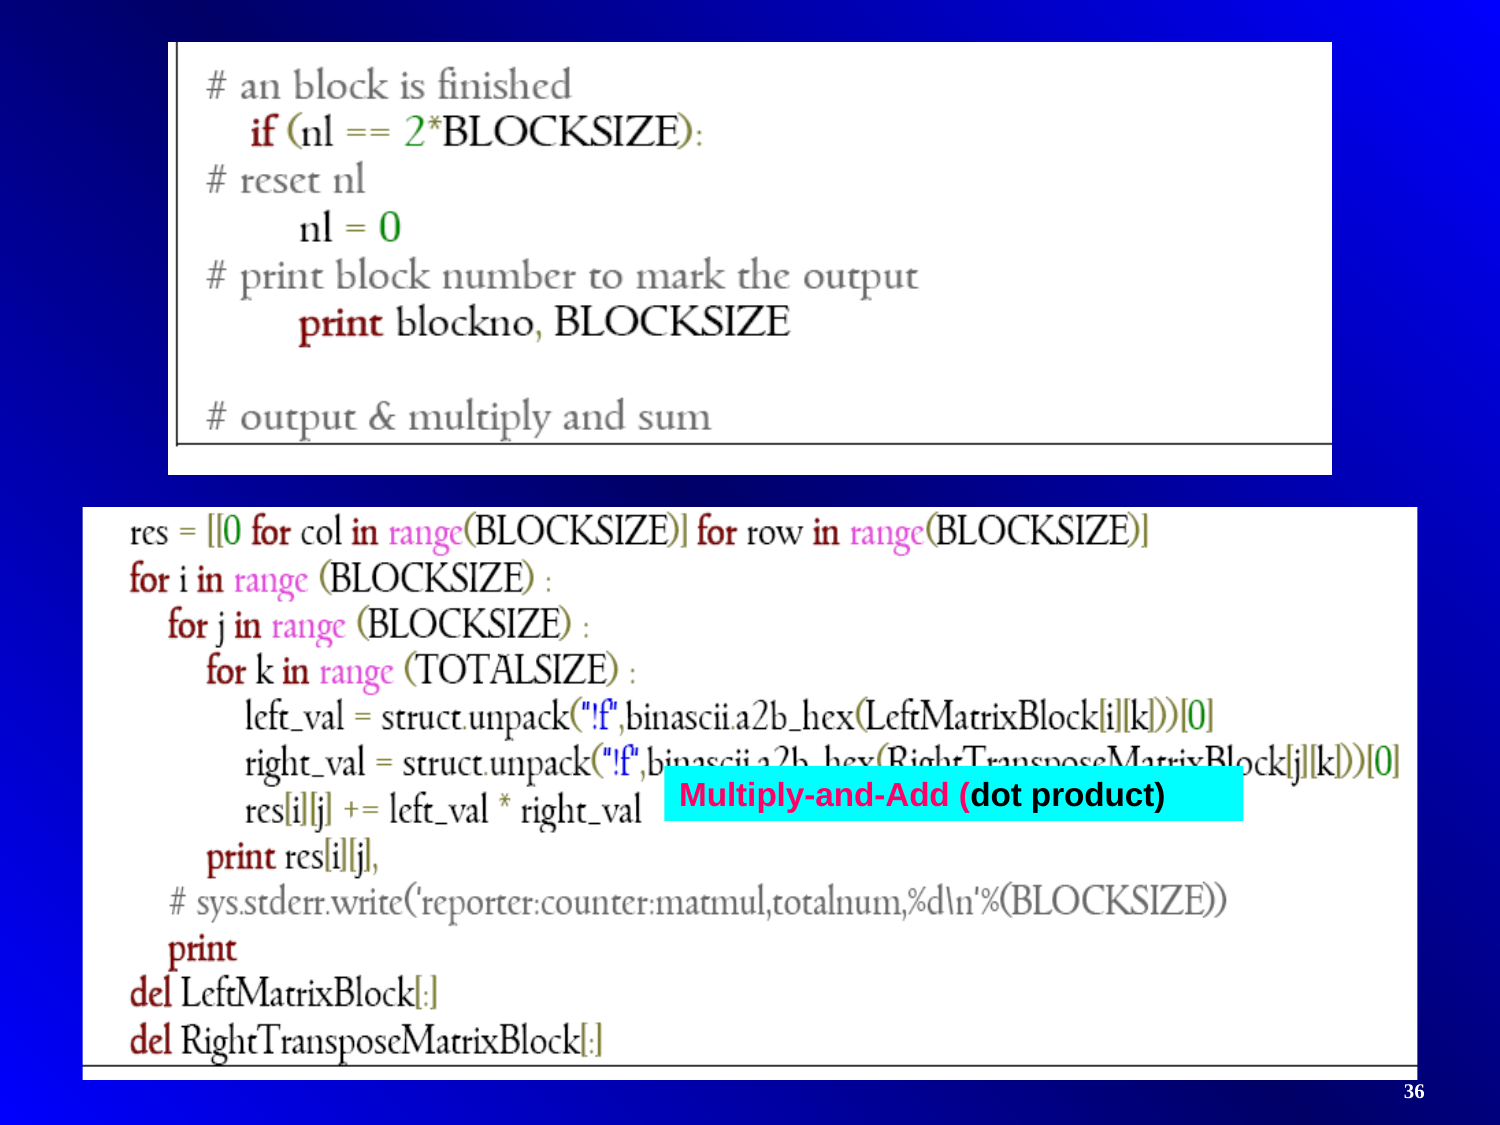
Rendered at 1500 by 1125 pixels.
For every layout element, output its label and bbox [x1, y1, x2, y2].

picture [82, 507, 1418, 1080]
picture [167, 42, 1333, 476]
